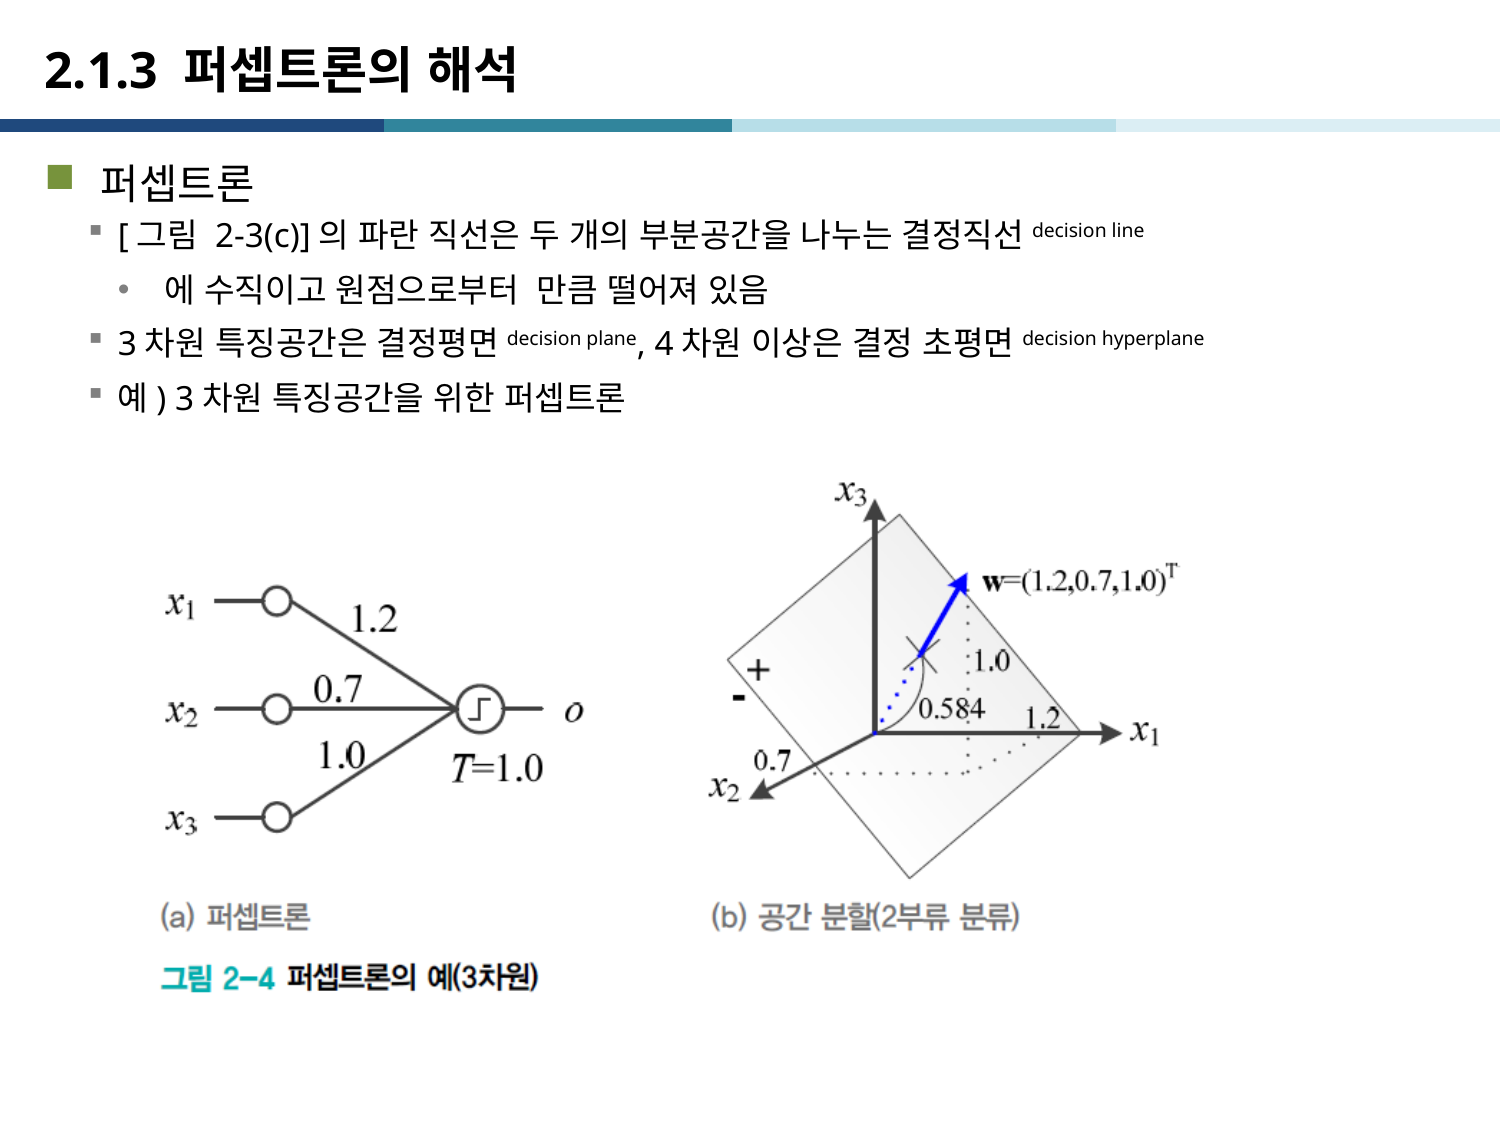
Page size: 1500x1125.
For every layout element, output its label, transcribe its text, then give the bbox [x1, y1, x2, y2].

title 2.1.3 퍼셉트론의 해석 [29, 23, 1270, 114]
picture [147, 477, 1190, 1002]
